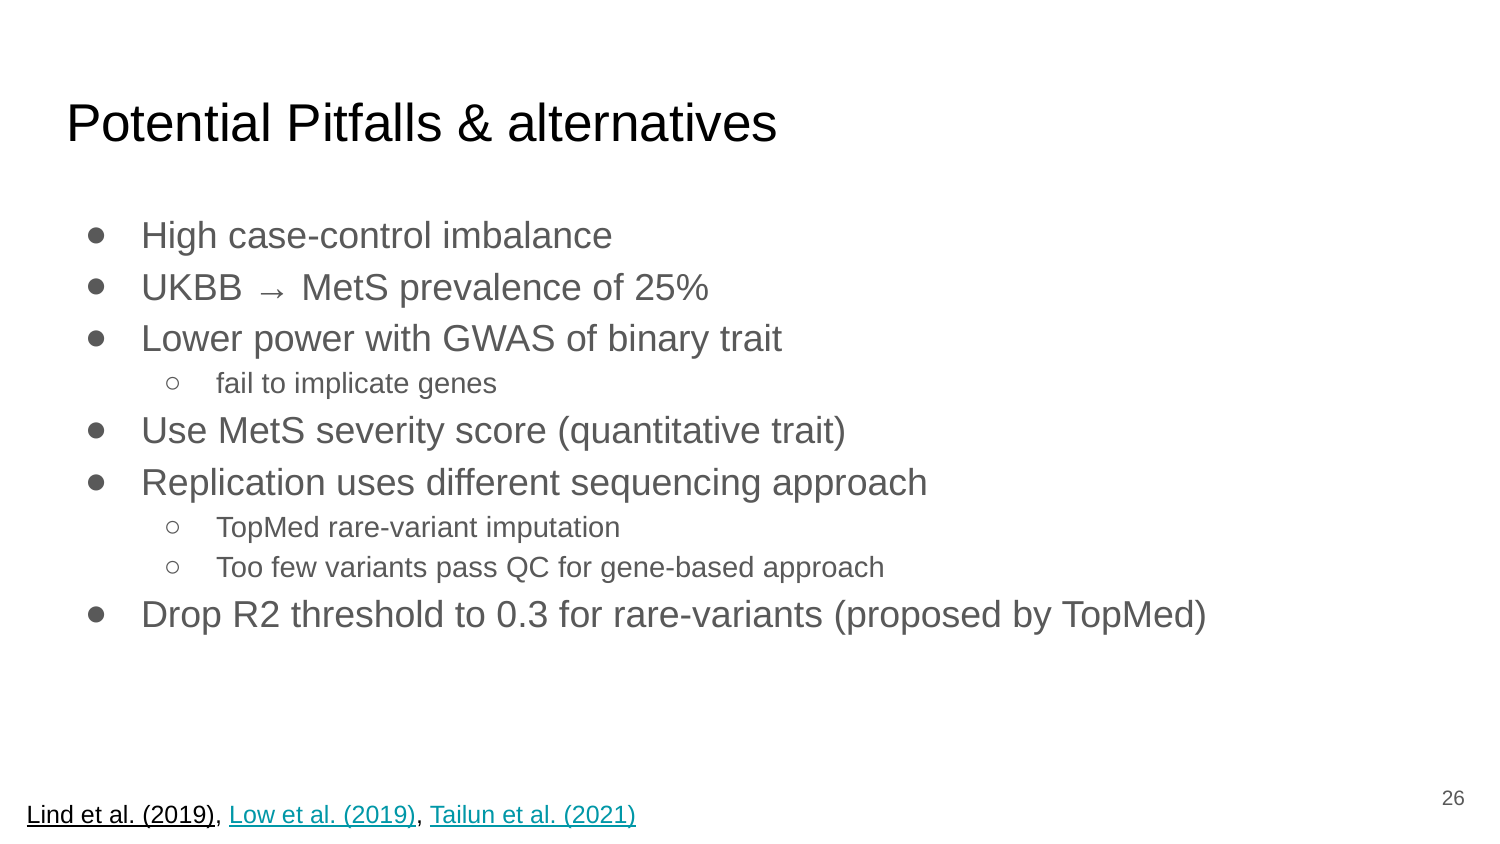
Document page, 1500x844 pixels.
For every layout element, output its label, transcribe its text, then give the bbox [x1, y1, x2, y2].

list High case-control imbalance UKBB → MetS prevalence of 25% Lower power with GWAS of binary trait fail to implicate genes Use MetS severity score (quantitative trait) Replication uses different sequencing approach TopMed rare-variant imputation Too few variants pass QC for gene-based approach Drop R2 threshold to 0.3 for rare-variants (proposed by TopMed) [51, 189, 1449, 750]
text_box Lind et al. (2019), Low et al. (2019), Tailun et al. (2021) [11, 784, 797, 844]
title Potential Pitfalls & alternatives [51, 72, 1449, 167]
slide_number ‹#› [1389, 764, 1480, 830]
